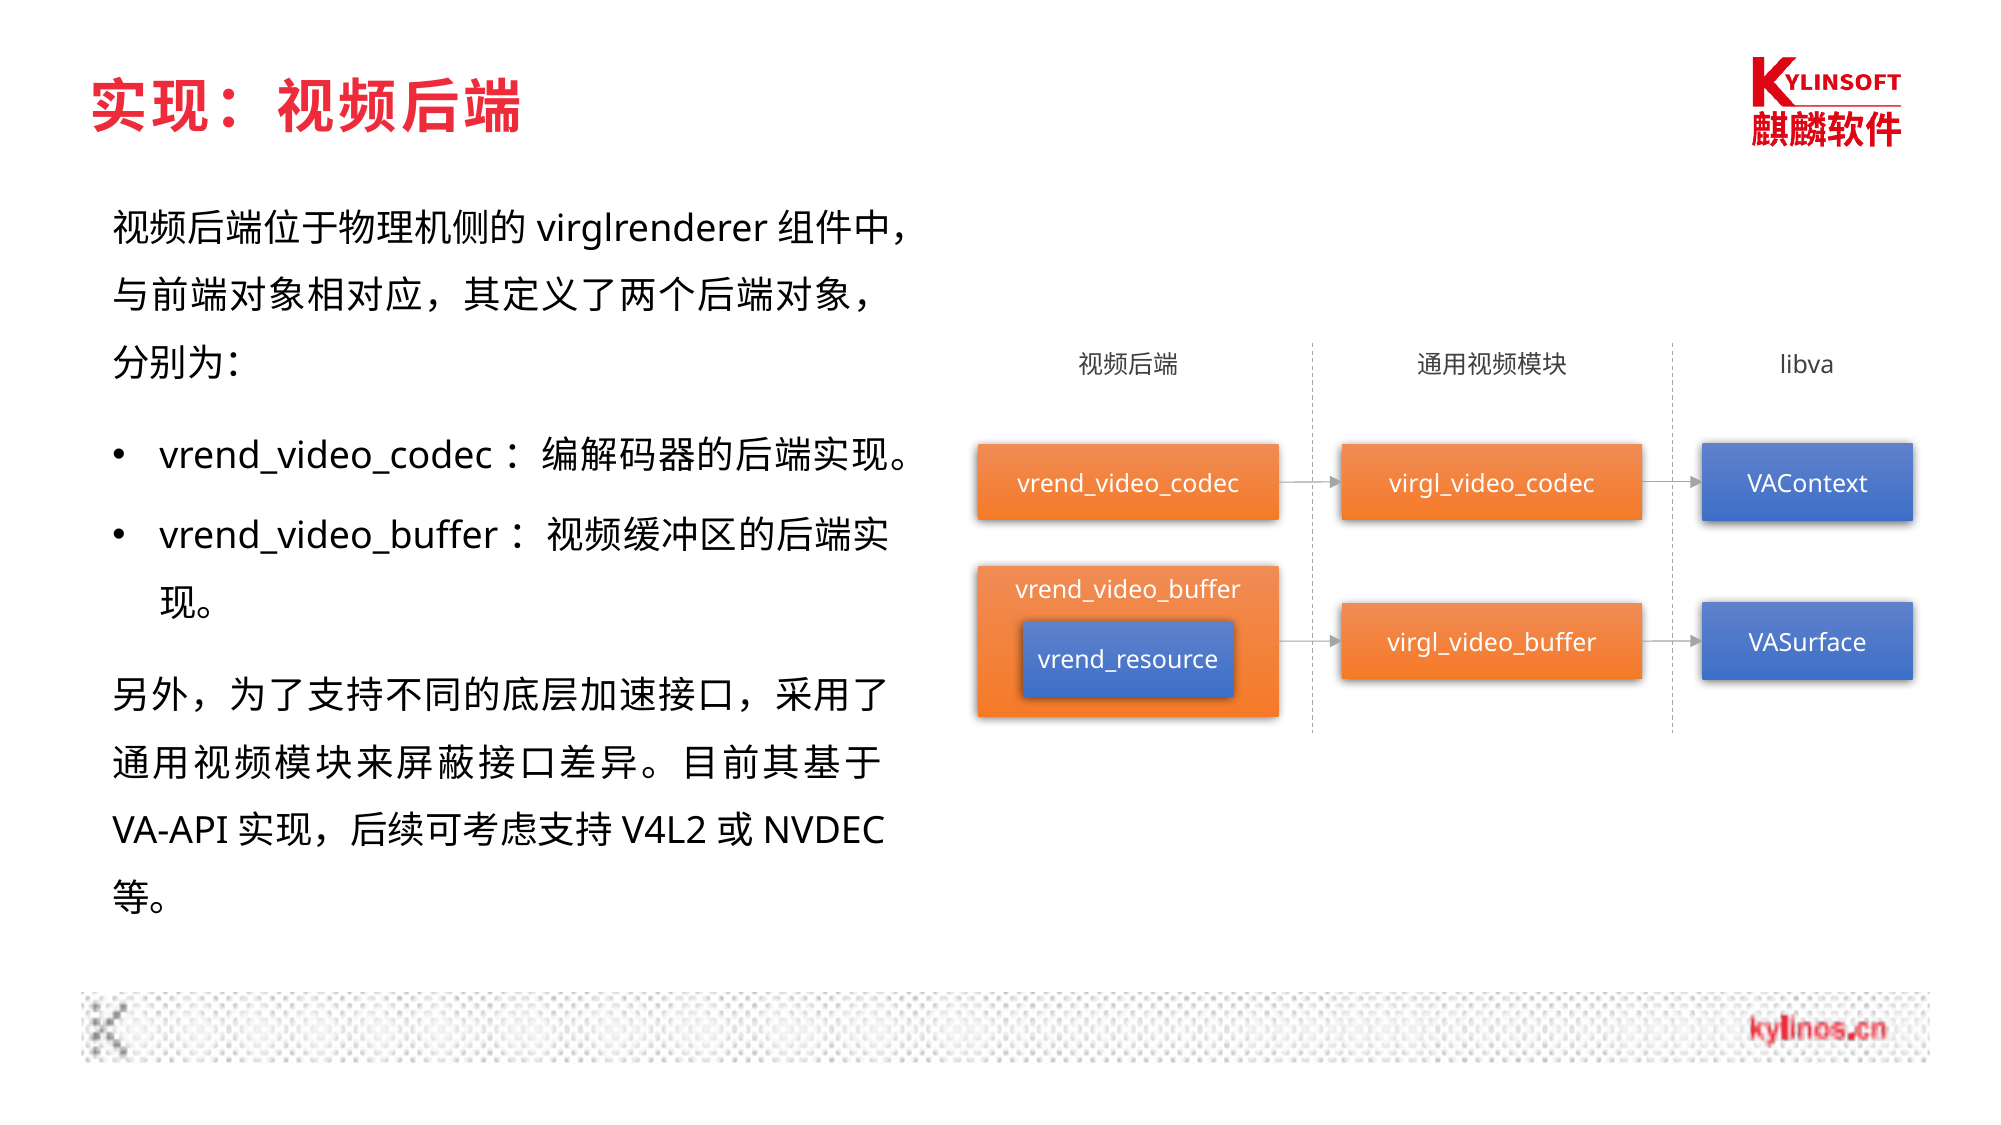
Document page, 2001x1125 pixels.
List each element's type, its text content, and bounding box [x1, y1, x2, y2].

picture [1751, 57, 1901, 147]
text_box libva [1702, 340, 1913, 386]
text_box vrend_video_codec [978, 444, 1279, 520]
text_box 通用视频模块 [1387, 340, 1598, 386]
text_box 实现：视频后端 [74, 61, 537, 146]
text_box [978, 566, 1279, 717]
text_box virgl_video_codec [1342, 444, 1643, 520]
text_box virgl_video_buffer [1342, 603, 1643, 679]
text_box VAContext [1702, 443, 1913, 521]
text_box VASurface [1702, 602, 1913, 680]
text_box 视频后端 [1023, 340, 1234, 386]
text_box 视频后端位于物理机侧的virglrenderer组件中，与前端对象相对应，其定义了两个后端对象，分别为： vrend_video_codec：编解码器的后端实现。 vrend_video_buffer：视频缓冲区的后端实现。 另外，为了支持不同的底层加速接口，采用了通用视频模块来屏蔽接口差异。目前其基于VA-API实现，后续可考虑支持V4L2或NVDEC等。 [97, 173, 906, 927]
